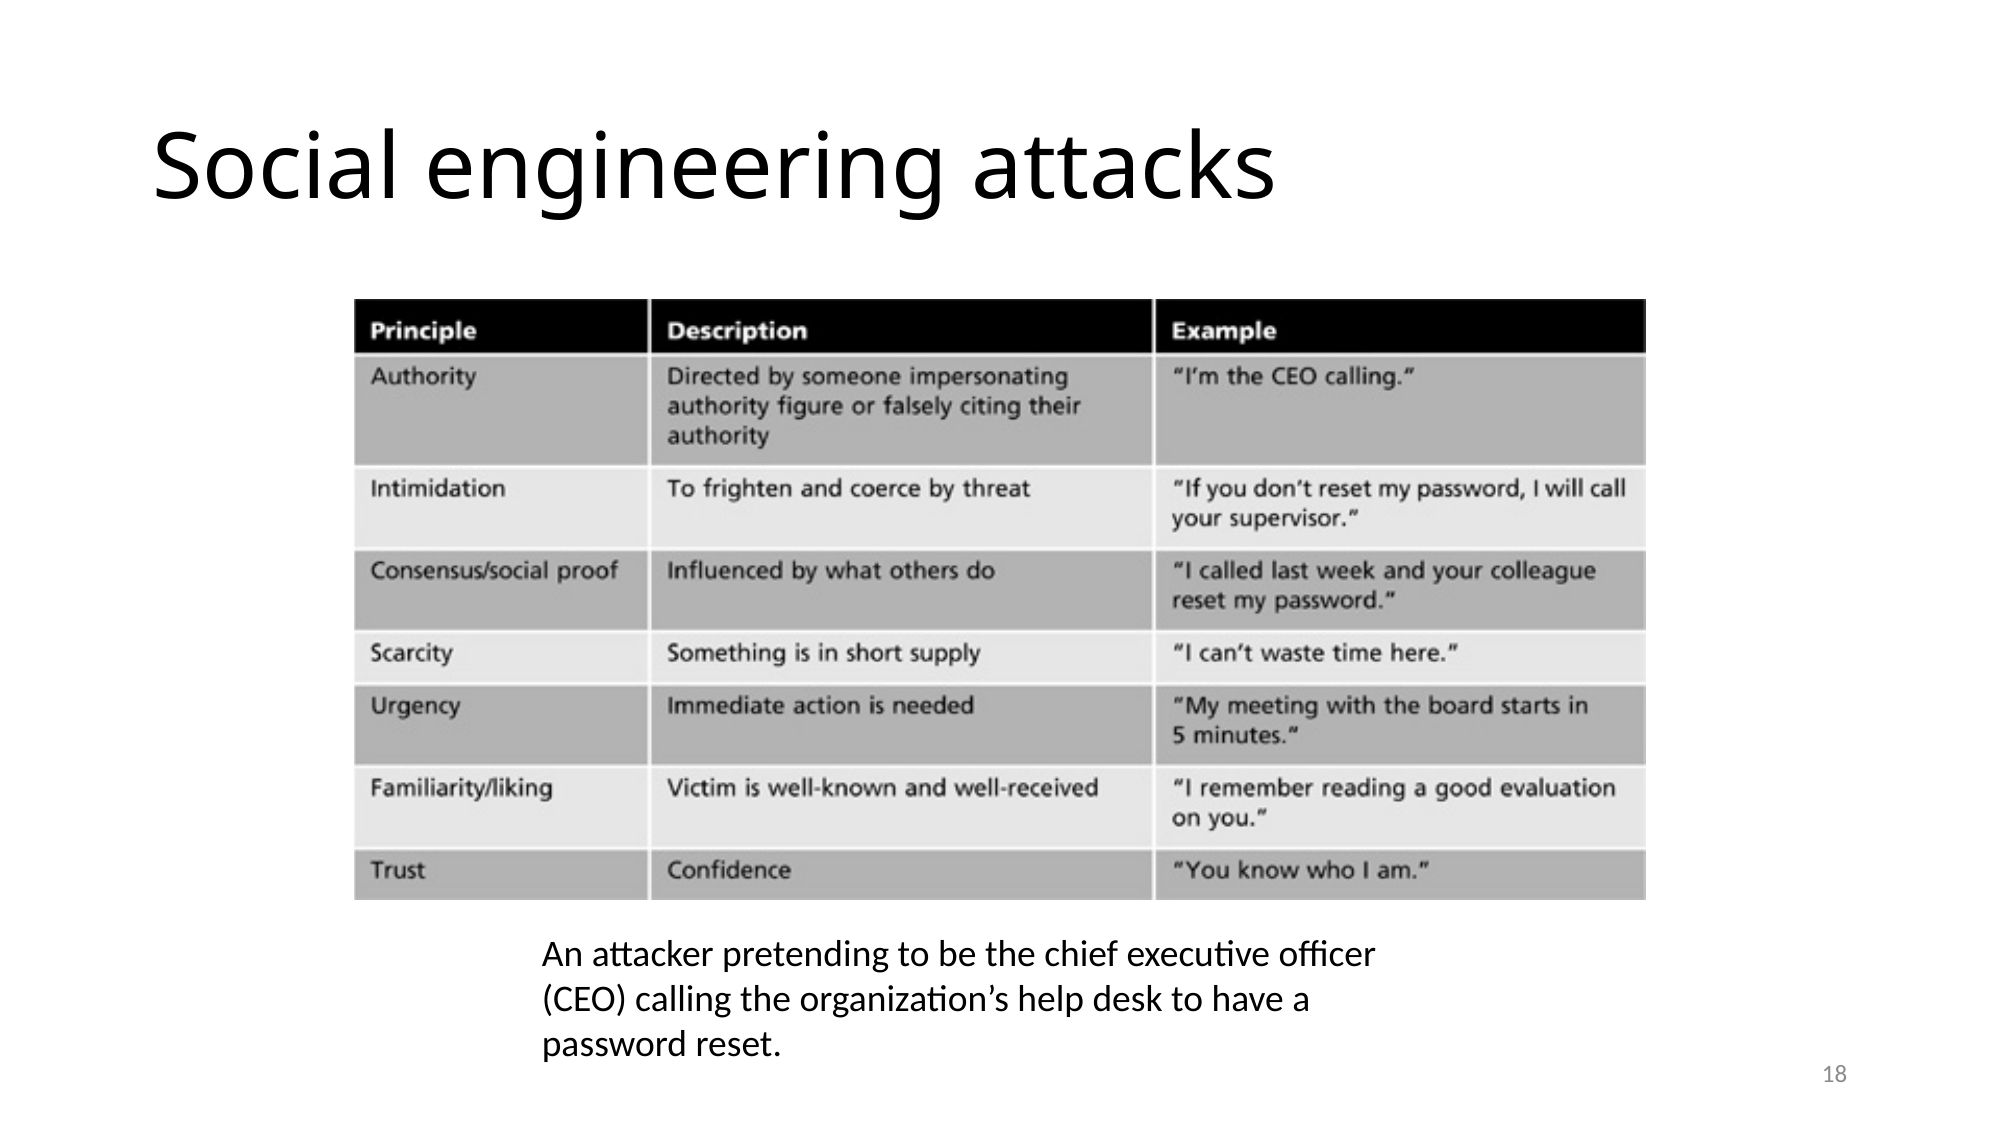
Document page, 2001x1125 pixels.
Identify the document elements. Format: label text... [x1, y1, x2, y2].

title Social engineering attacks [137, 59, 1863, 278]
slide_number 18 [1412, 1042, 1863, 1103]
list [354, 299, 1646, 900]
text_box An attacker pretending to be the chief executive officer (CEO) calling the organization’s help desk to have a password reset. [527, 921, 1473, 1072]
